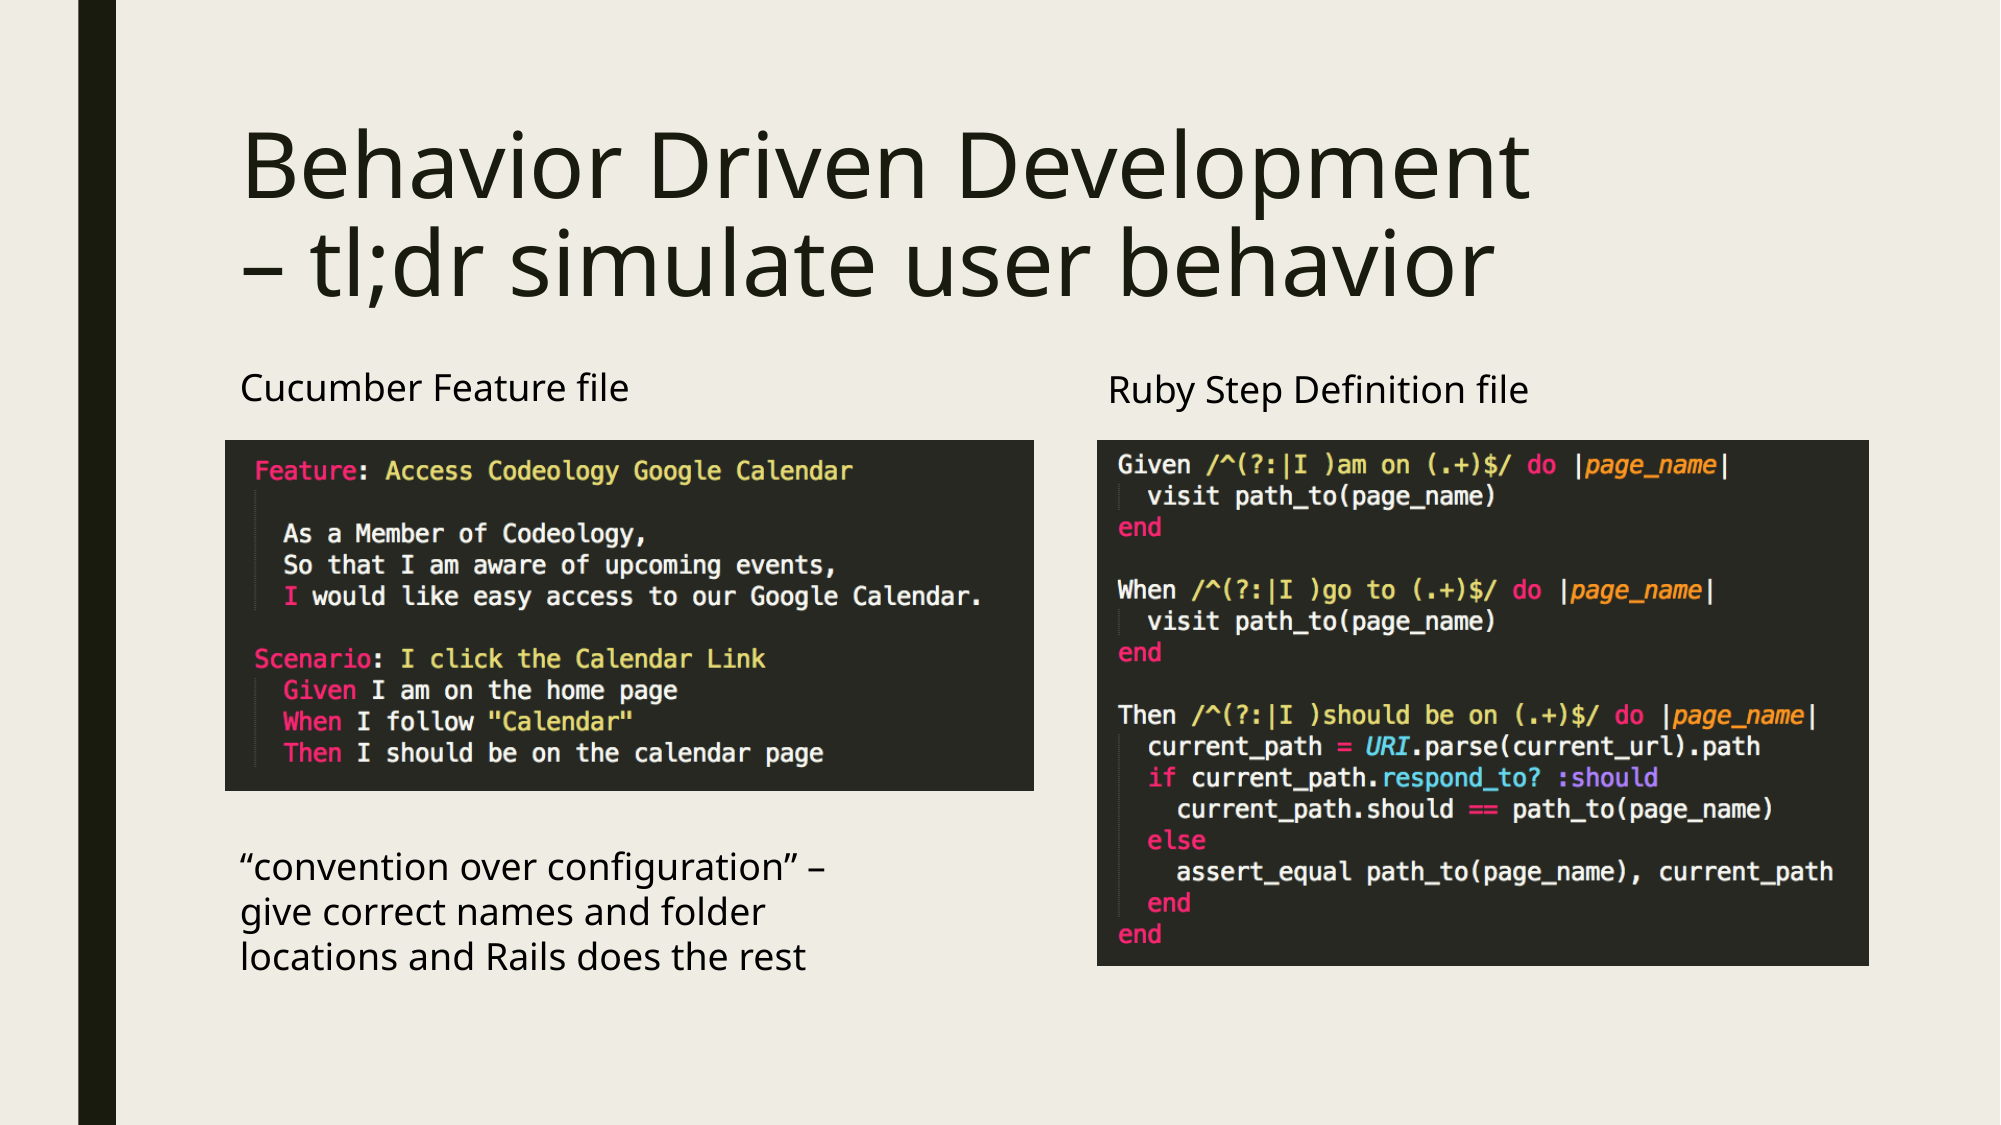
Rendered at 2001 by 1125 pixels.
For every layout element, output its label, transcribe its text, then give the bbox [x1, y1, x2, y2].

text_box “convention over configuration” – give correct names and folder locations and Rails does the rest [225, 835, 842, 986]
text_box Ruby Step Definition file [1092, 358, 1901, 419]
text_box Cucumber Feature file [224, 356, 1034, 416]
picture [1097, 440, 1869, 966]
title Behavior Driven Development – tl;dr simulate user behavior [225, 112, 1800, 357]
picture [224, 440, 1034, 791]
